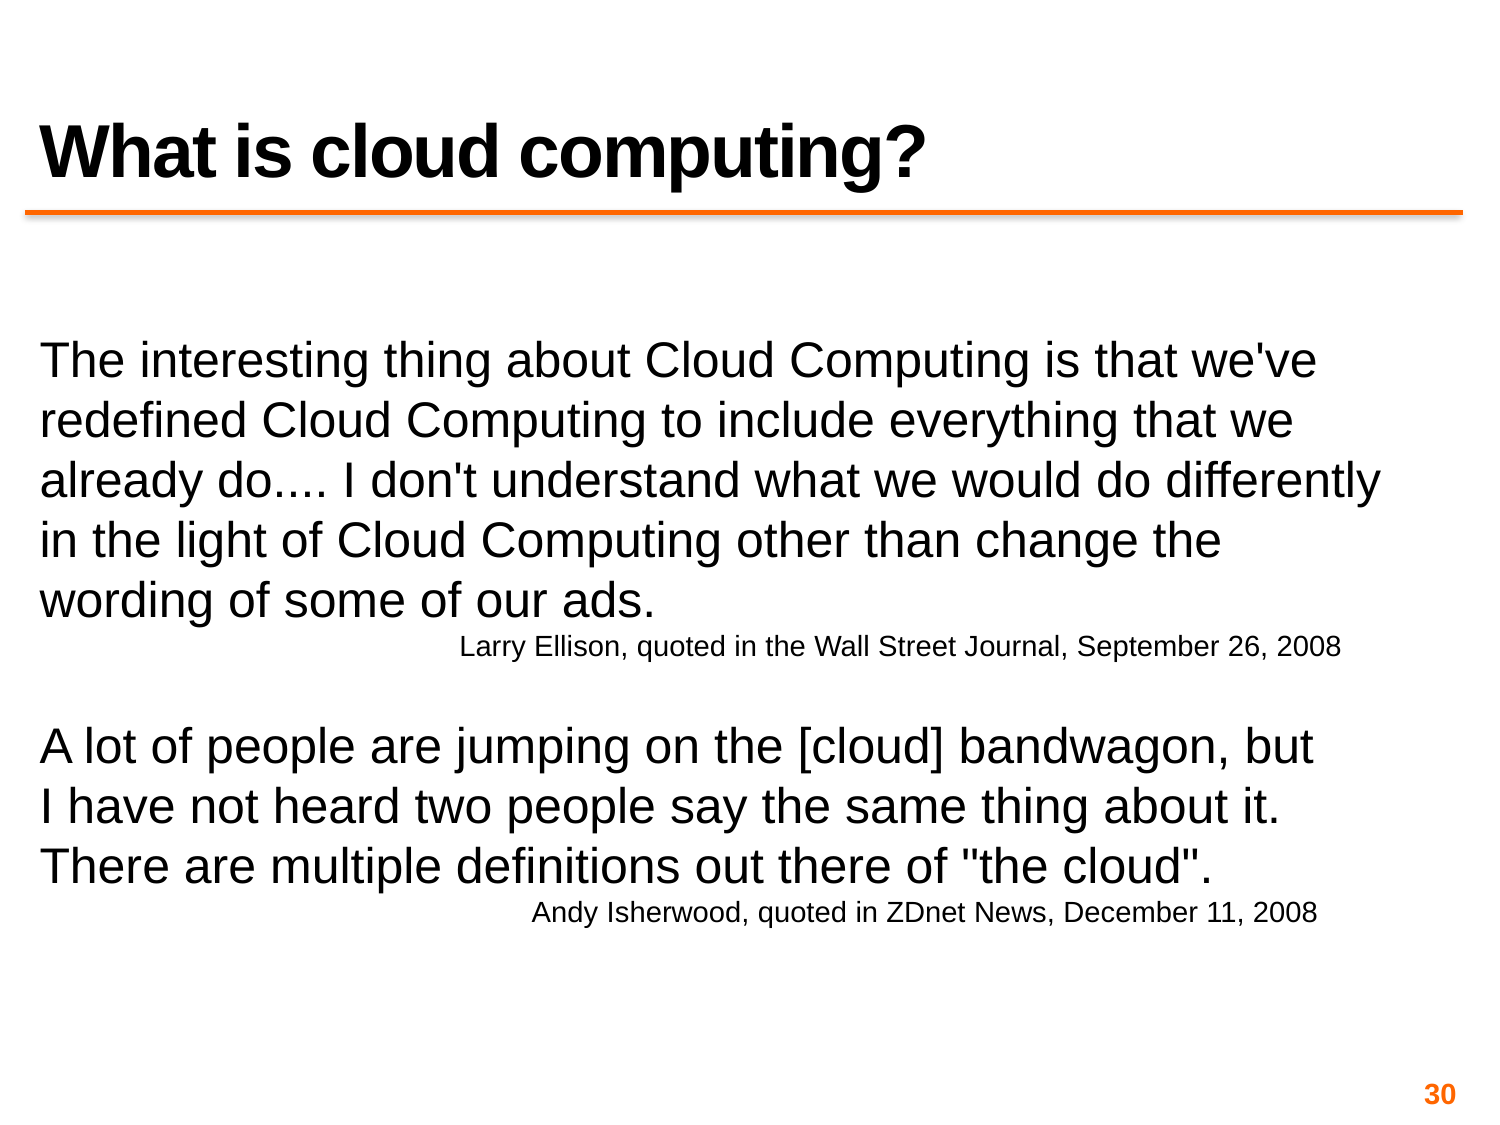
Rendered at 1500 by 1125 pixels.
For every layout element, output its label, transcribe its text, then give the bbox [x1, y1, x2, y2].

text_box The interesting thing about Cloud Computing is that we've redefined Cloud Computing to include everything that we already do.... I don't understand what we would do differently in the light of Cloud Computing other than change the wording of some of our ads. Larry Ellison, quoted in the Wall Street Journal, September 26, 2008 [24, 320, 1463, 670]
title What is cloud computing? [24, 24, 1463, 201]
slide_number 30 [1112, 1074, 1463, 1110]
text_box A lot of people are jumping on the [cloud] bandwagon, but I have not heard two people say the same thing about it. There are multiple definitions out there of "the cloud". Andy Isherwood, quoted in ZDnet News, December 11, 2008 [24, 706, 1463, 936]
